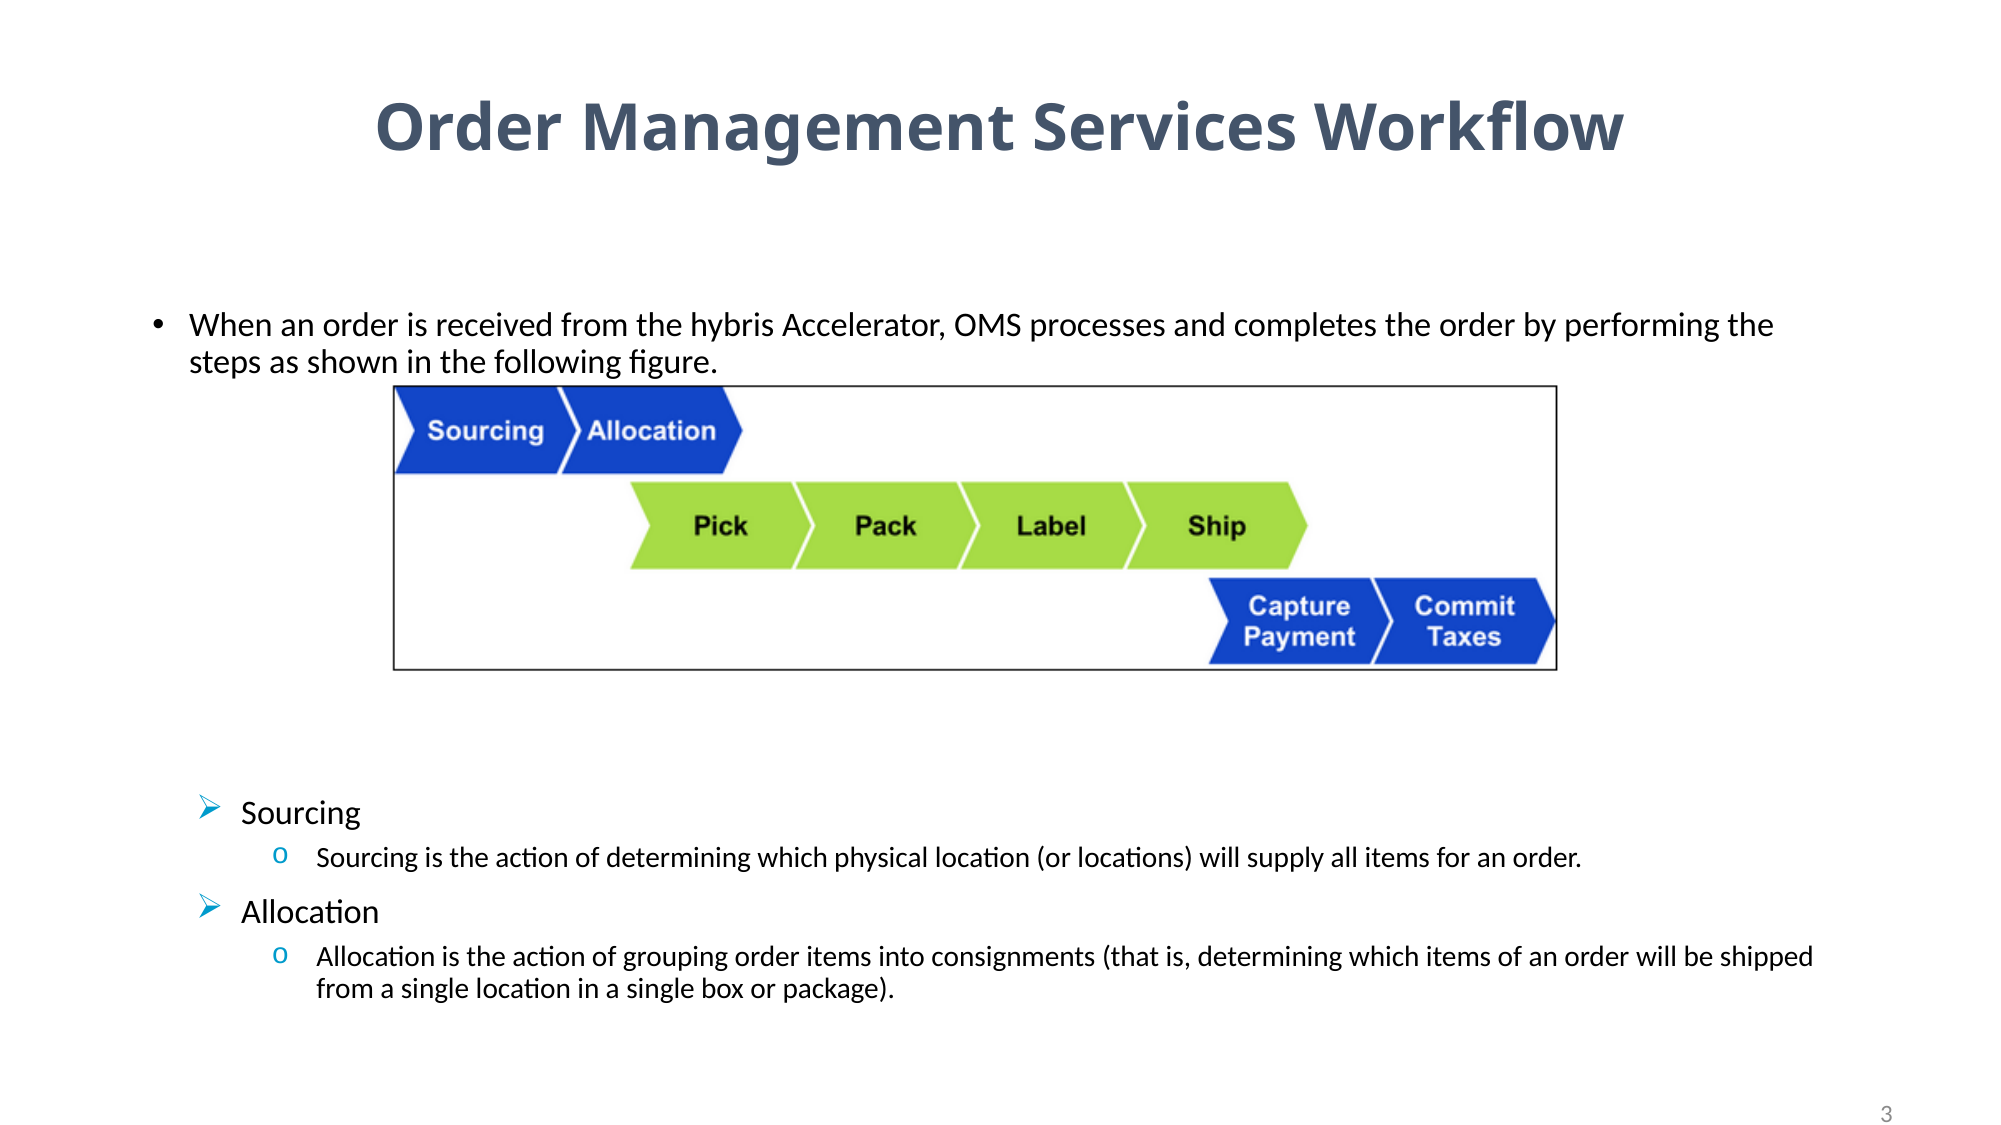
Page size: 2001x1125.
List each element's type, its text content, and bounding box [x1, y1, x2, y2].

picture [390, 384, 1561, 676]
slide_number 37 [1864, 1103, 1899, 1122]
list When an order is received from the hybris Accelerator, OMS processes and completes the order by performing the steps as shown in the following figure. Sourcing Sourcing is the action of determining which physical location (or locations) will supply all items for an order. Allocation Allocation is the action of grouping order items into consignments (that is, determining which items of an order will be shipped from a single location in a single box or package). [137, 299, 1863, 1014]
title Order Management Services Workflow [137, 59, 1863, 278]
